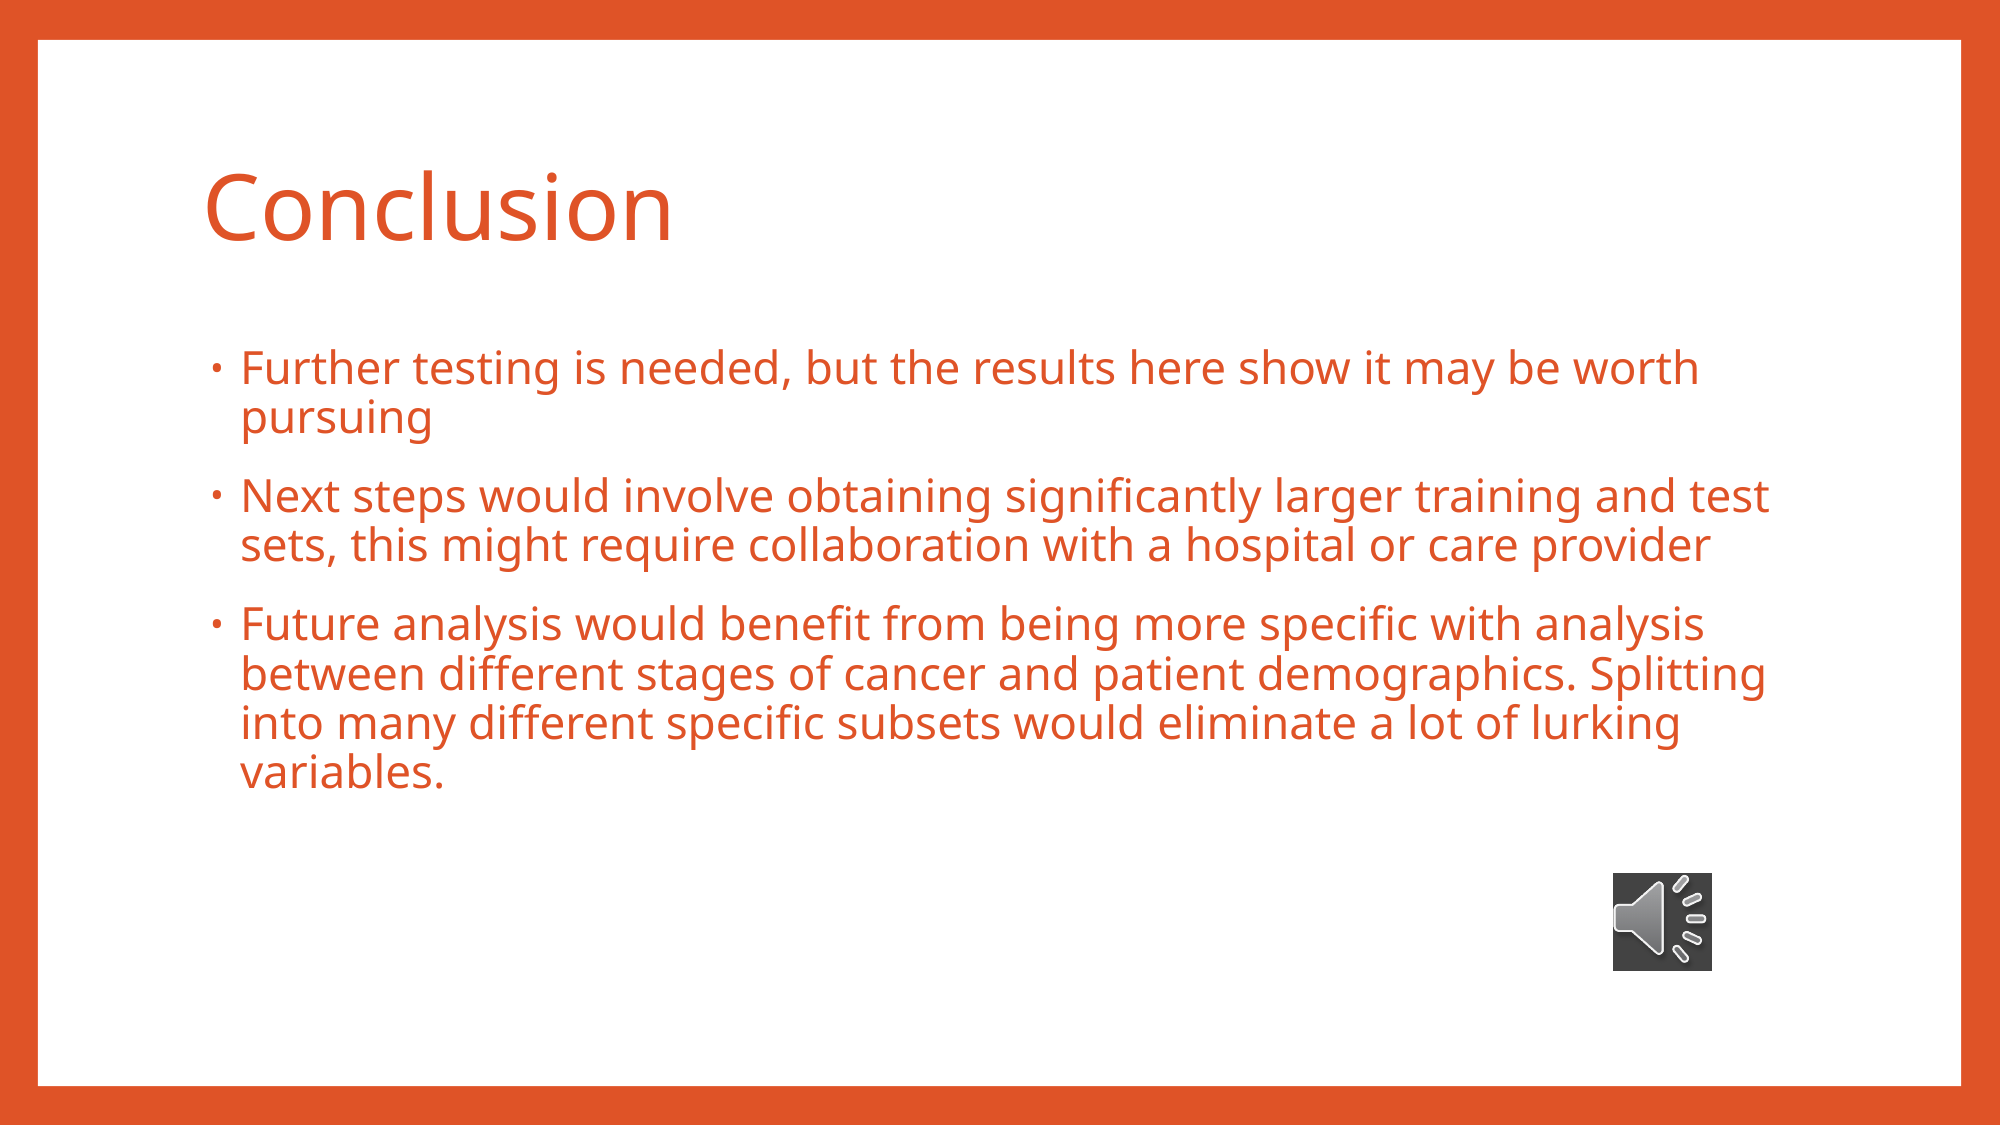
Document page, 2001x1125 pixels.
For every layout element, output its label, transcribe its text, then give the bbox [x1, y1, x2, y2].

title Conclusion [187, 99, 1808, 323]
list Further testing is needed, but the results here show it may be worth pursuing Next steps would involve obtaining significantly larger training and test sets, this might require collaboration with a hospital or care provider Future analysis would benefit from being more specific with analysis between different stages of cancer and patient demographics. Splitting into many different specific subsets would eliminate a lot of lurking variables. [187, 337, 1808, 1000]
picture [1612, 871, 1713, 973]
